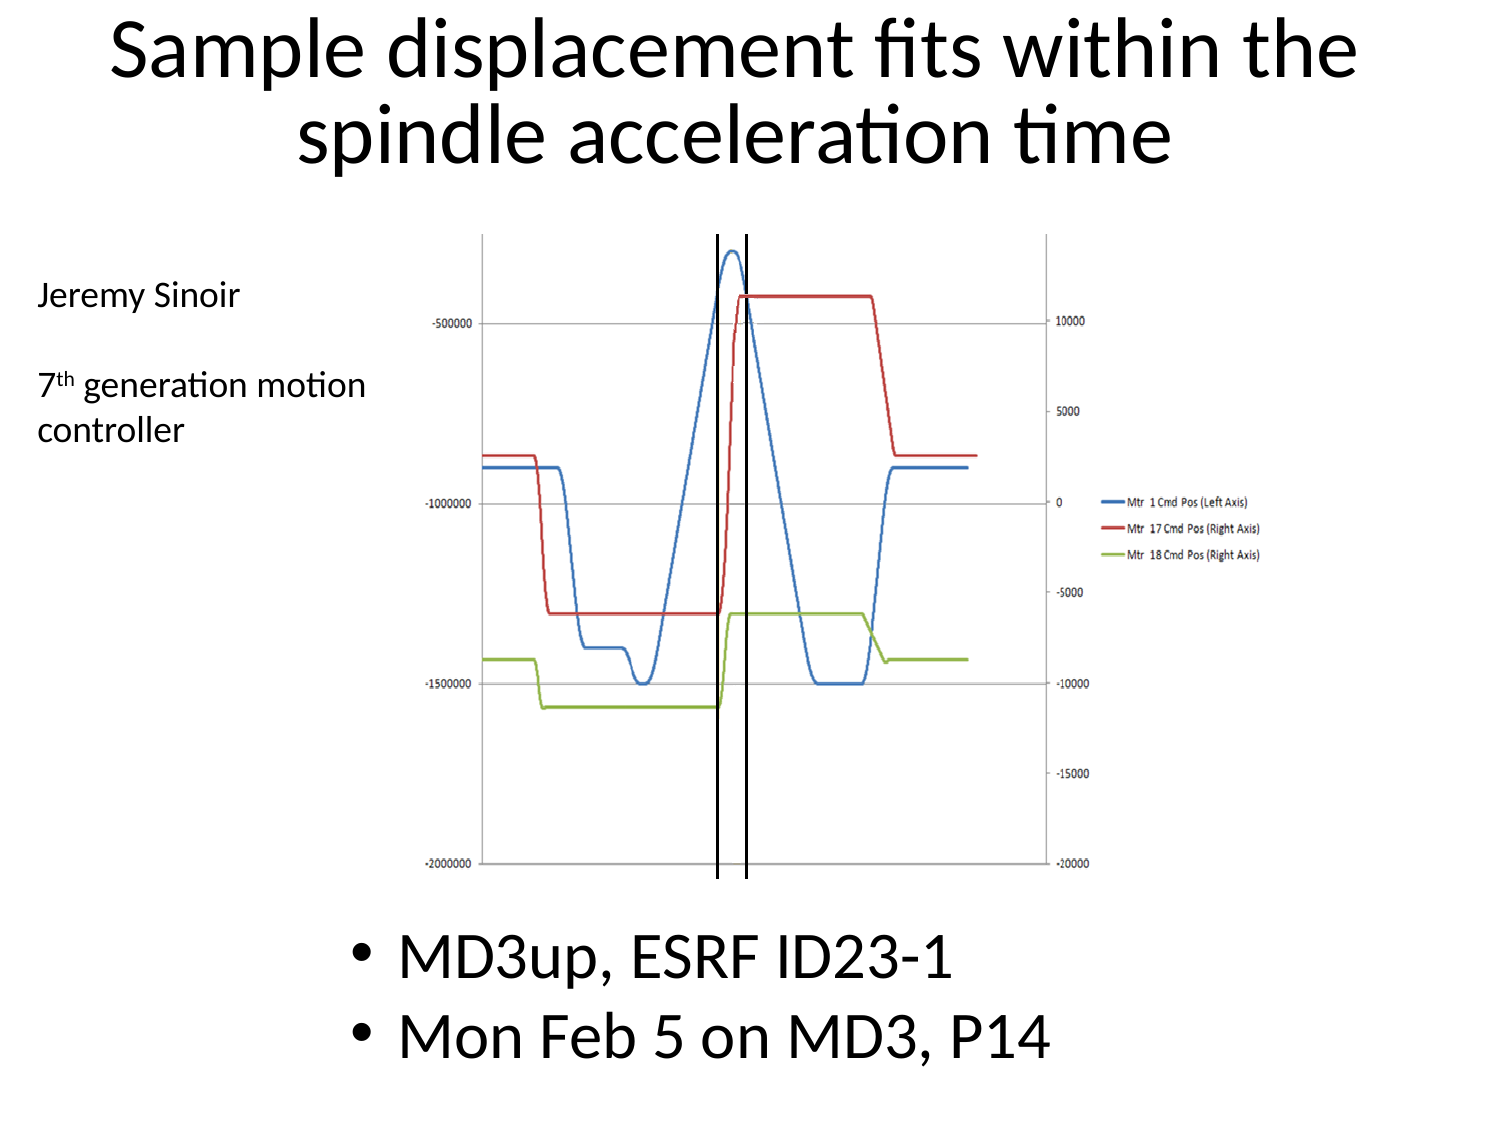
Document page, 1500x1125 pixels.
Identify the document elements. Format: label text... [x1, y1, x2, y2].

text_box Sample displacement fits within the spindle acceleration time [60, 5, 1411, 193]
text_box MD3up, ESRF ID23-1 Mon Feb 5 on MD3, P14 [335, 904, 1146, 1079]
picture [416, 234, 1278, 879]
text_box Jeremy Sinoir 7th generation motion controller [22, 262, 382, 458]
